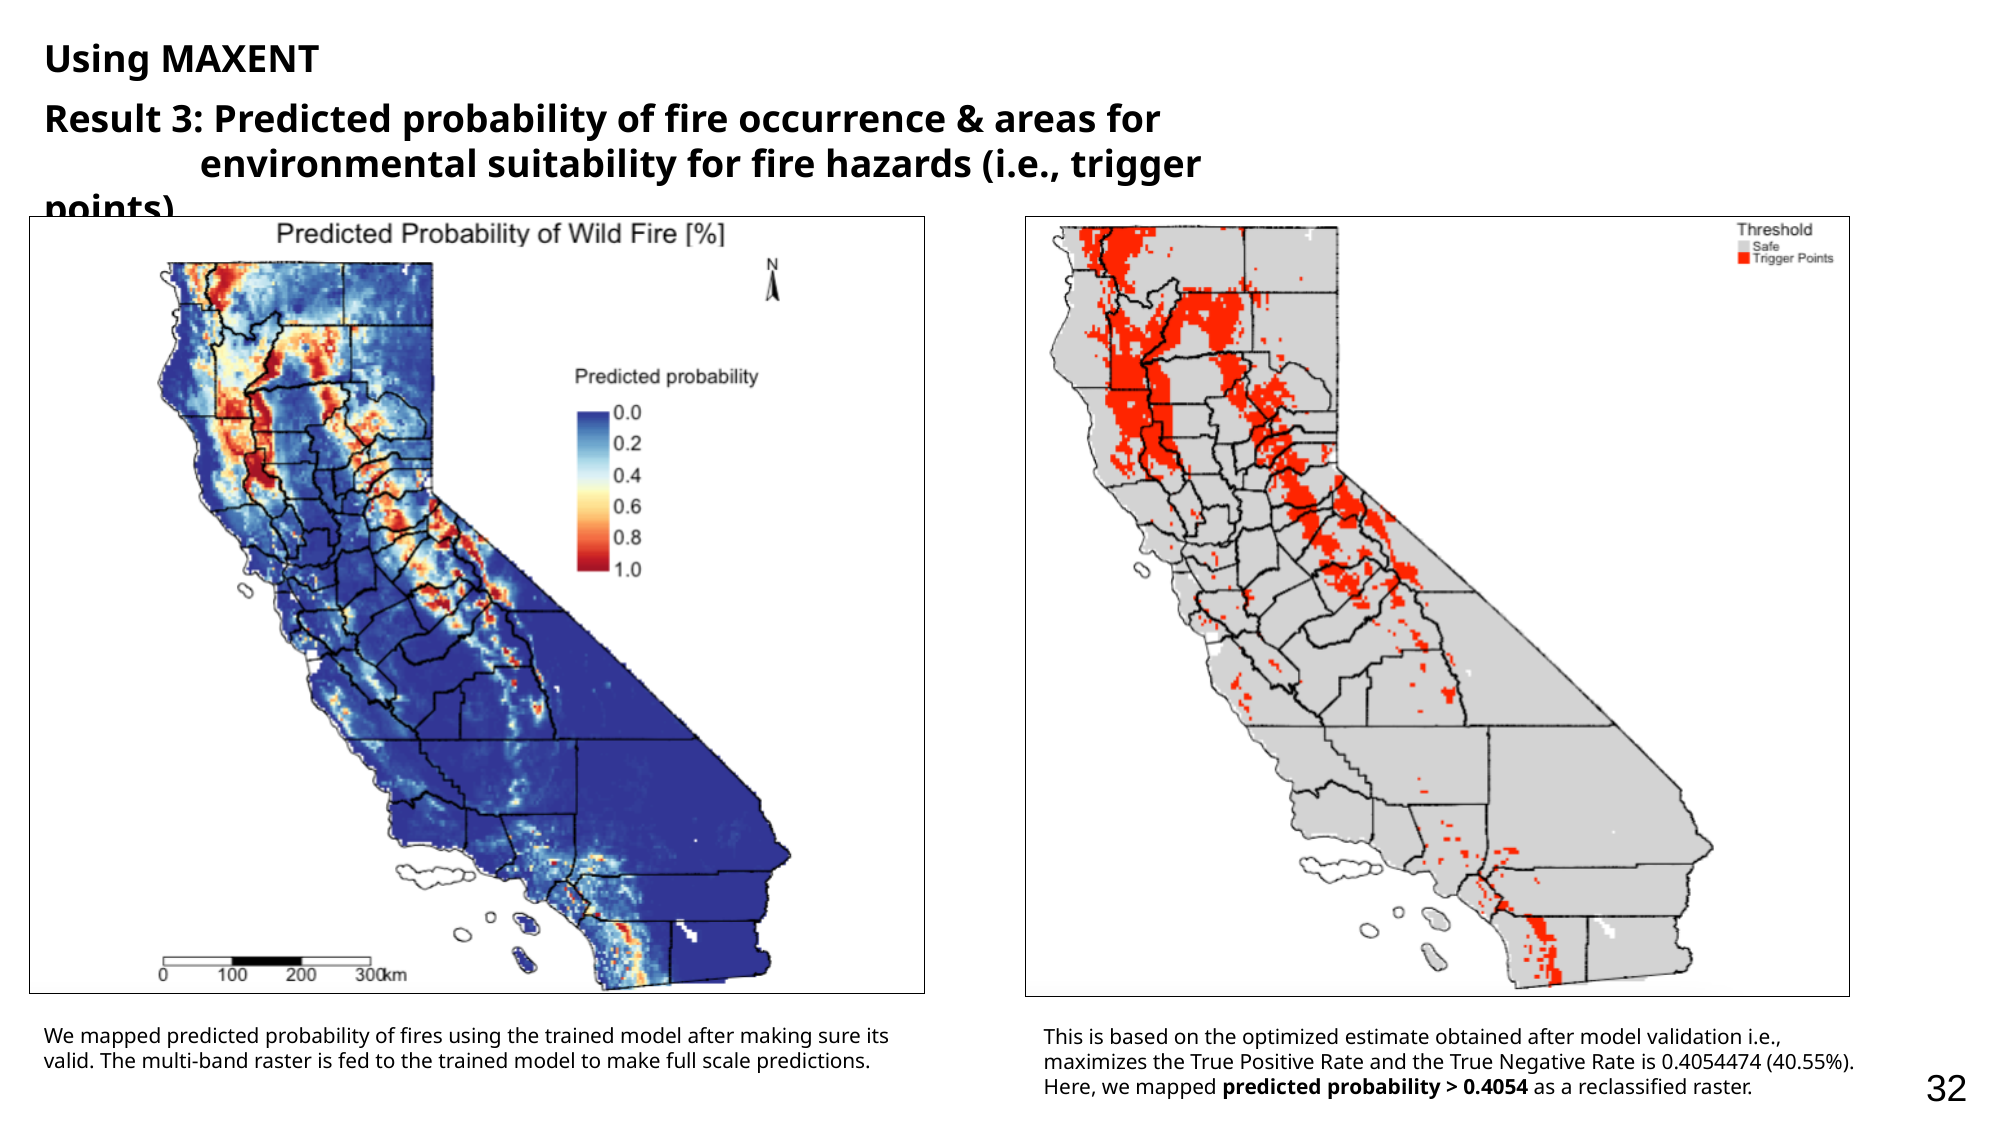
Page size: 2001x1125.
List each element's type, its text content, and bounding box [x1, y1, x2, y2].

text_box We mapped predicted probability of fires using the trained model after making sure its valid. The multi-band raster is fed to the trained model to make full scale predictions. [28, 1015, 925, 1081]
text_box Result 3: Predicted probability of fire occurrence & areas for environmental suitability for fire hazards (i.e., trigger points) [28, 87, 1305, 238]
picture [1025, 216, 1850, 997]
text_box This is based on the optimized estimate obtained after model validation i.e., maximizes the True Positive Rate and the True Negative Rate is 0.4054474 (40.55%). Here, we mapped predicted probability > 0.4054 as a reclassified raster. [1029, 1016, 1886, 1106]
text_box 32 [1911, 1056, 2000, 1080]
text_box Using MAXENT [29, 27, 346, 88]
picture [28, 216, 925, 994]
